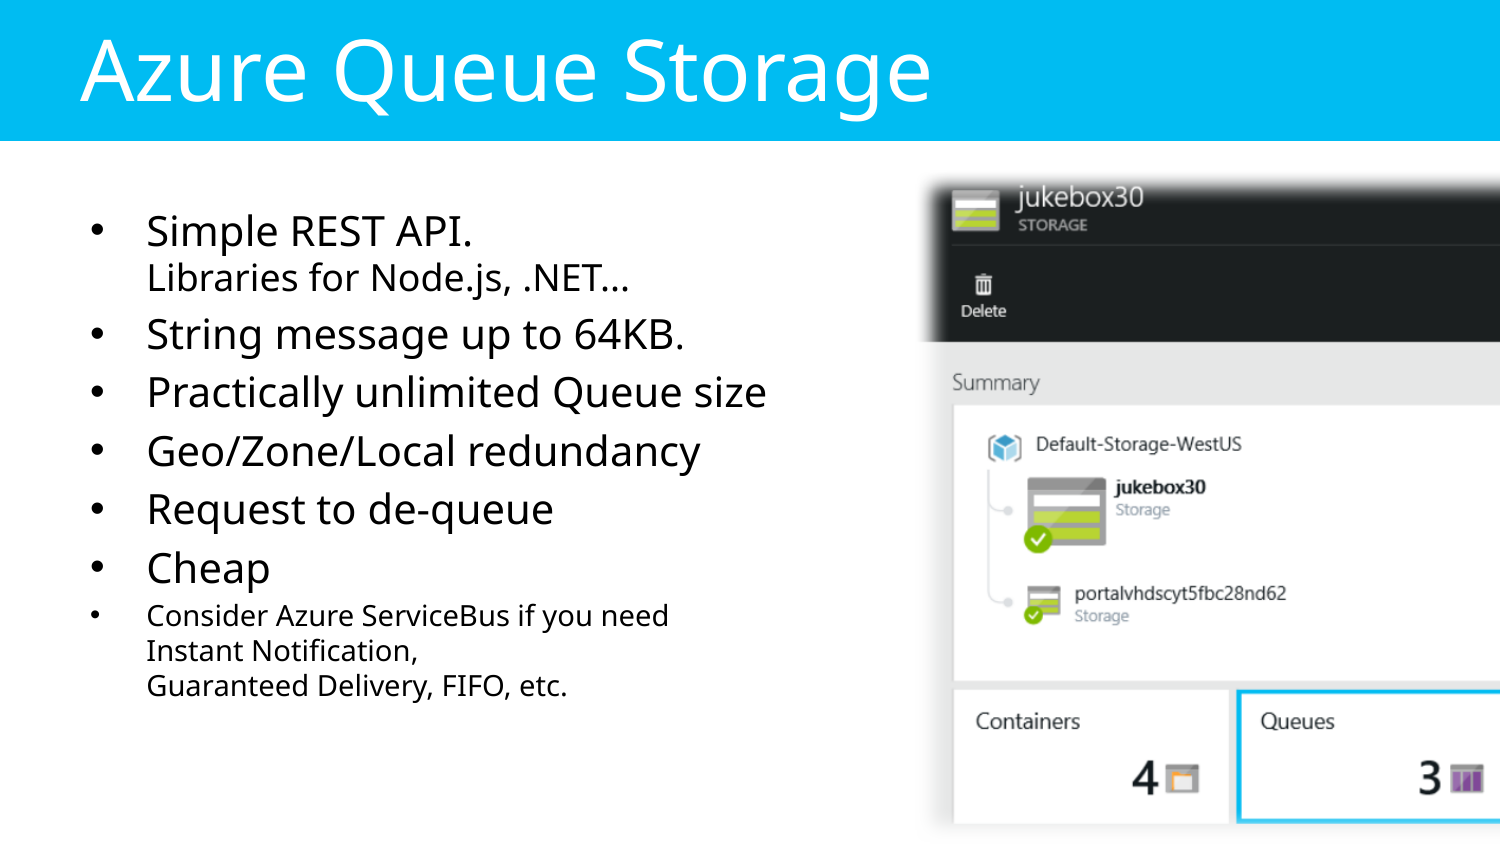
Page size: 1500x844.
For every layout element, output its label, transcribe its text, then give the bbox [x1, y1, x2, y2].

picture [915, 170, 1500, 844]
title Azure Queue Storage [64, 0, 1415, 138]
list Simple REST API. Libraries for Node.js, .NET... String message up to 64KB. Practically unlimited Queue size Geo/Zone/Local redundancy Request to de-queue Cheap Consider Azure ServiceBus if you need Instant Notification, Guaranteed Delivery, FIFO, etc. [75, 196, 909, 754]
